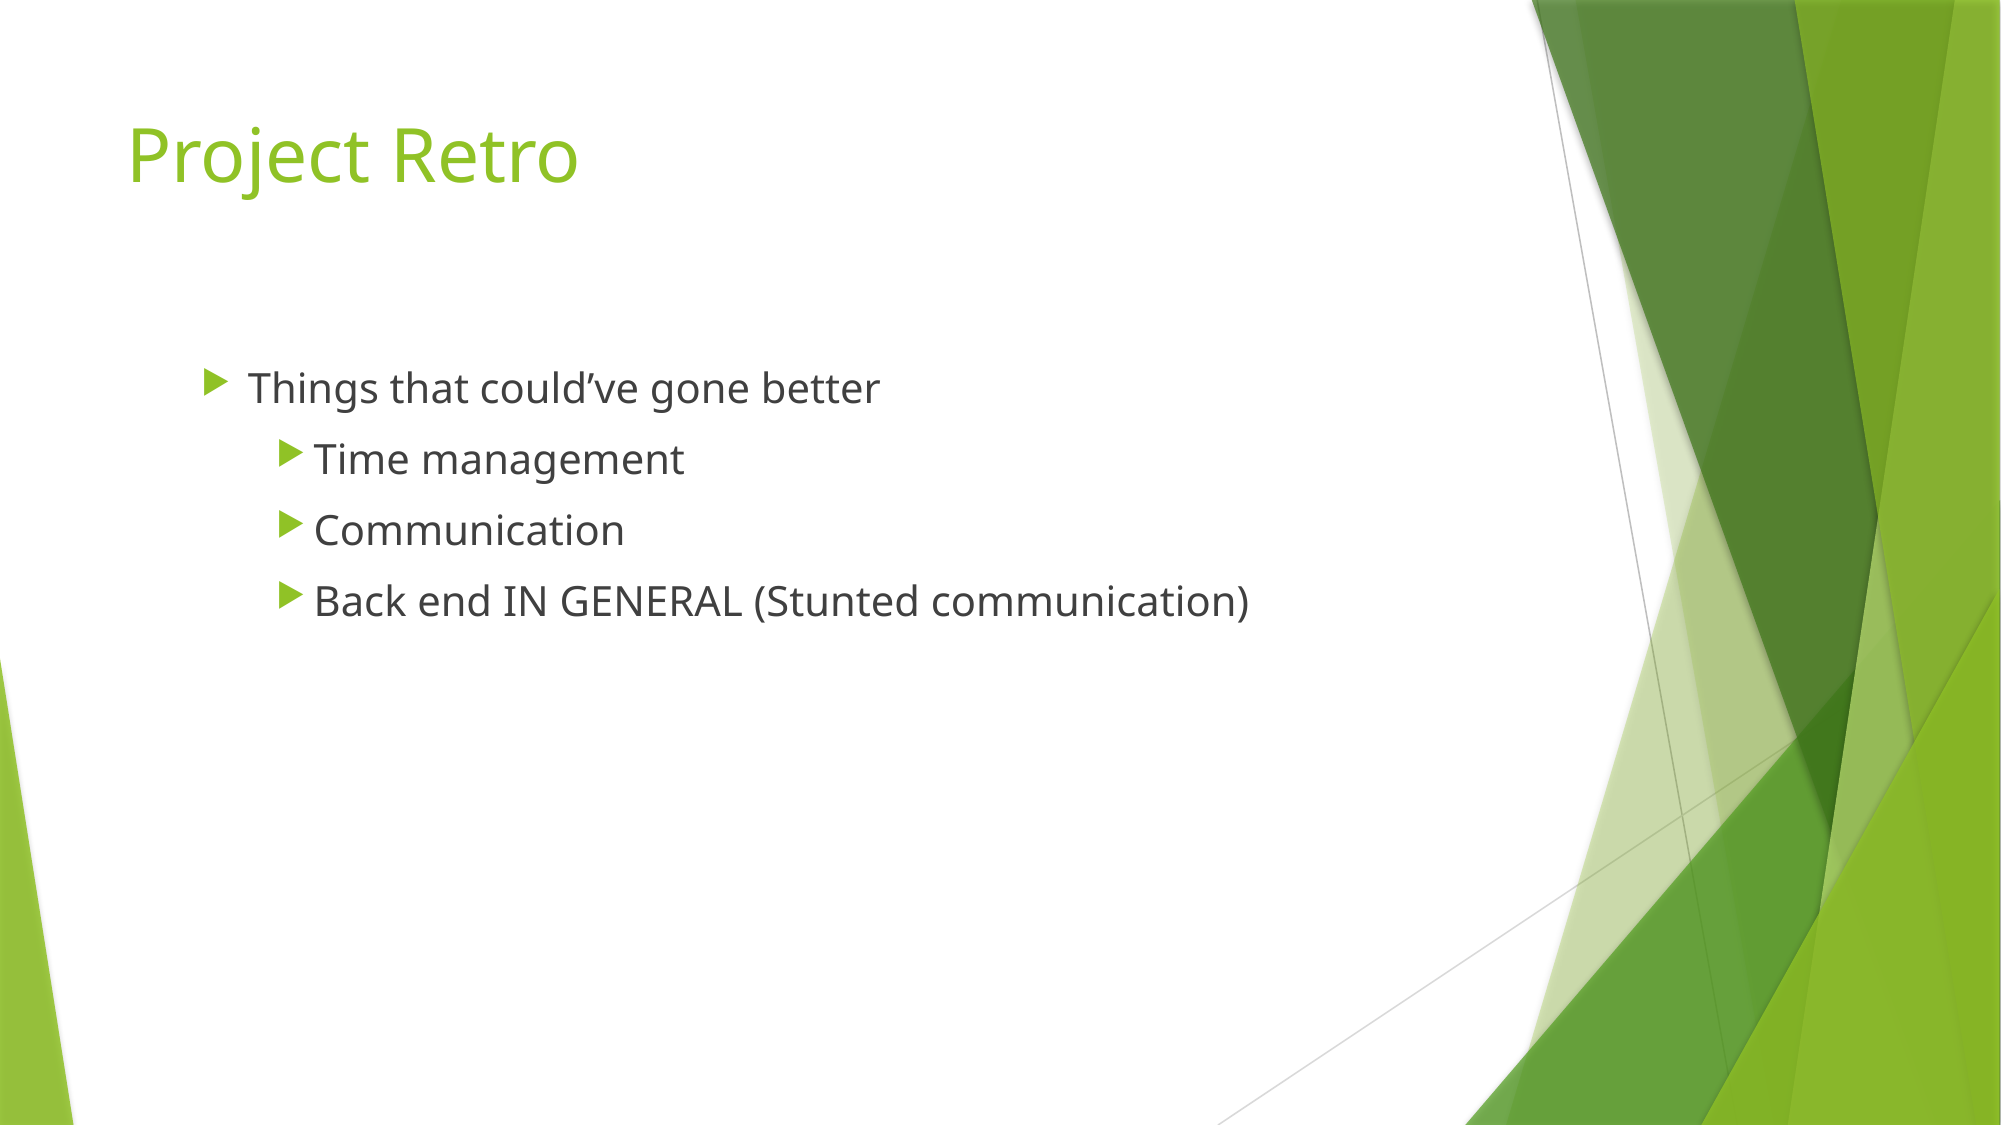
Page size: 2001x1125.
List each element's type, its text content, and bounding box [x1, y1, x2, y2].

title Project Retro [111, 99, 1522, 317]
list Things that could’ve gone better Time management Communication Back end IN GENERAL (Stunted communication) [111, 354, 1522, 992]
